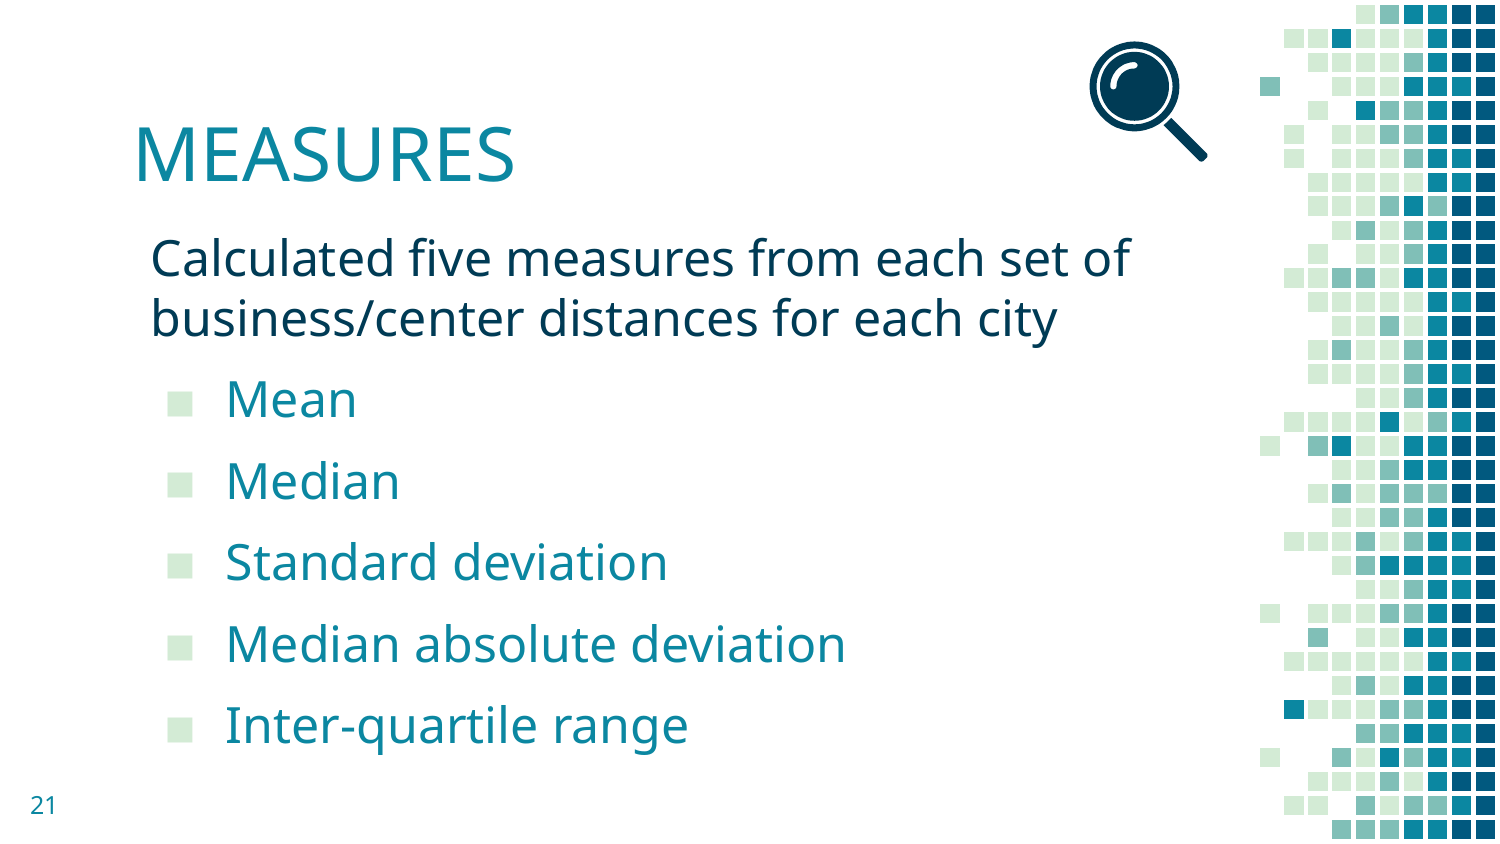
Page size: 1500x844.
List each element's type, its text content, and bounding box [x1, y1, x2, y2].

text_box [1089, 41, 1208, 162]
slide_number 21 [15, 774, 105, 839]
title MEASURES [117, 70, 1227, 212]
list Calculated five measures from each set of business/center distances for each city Mean Median Standard deviation Median absolute deviation Inter-quartile range [135, 211, 1245, 700]
